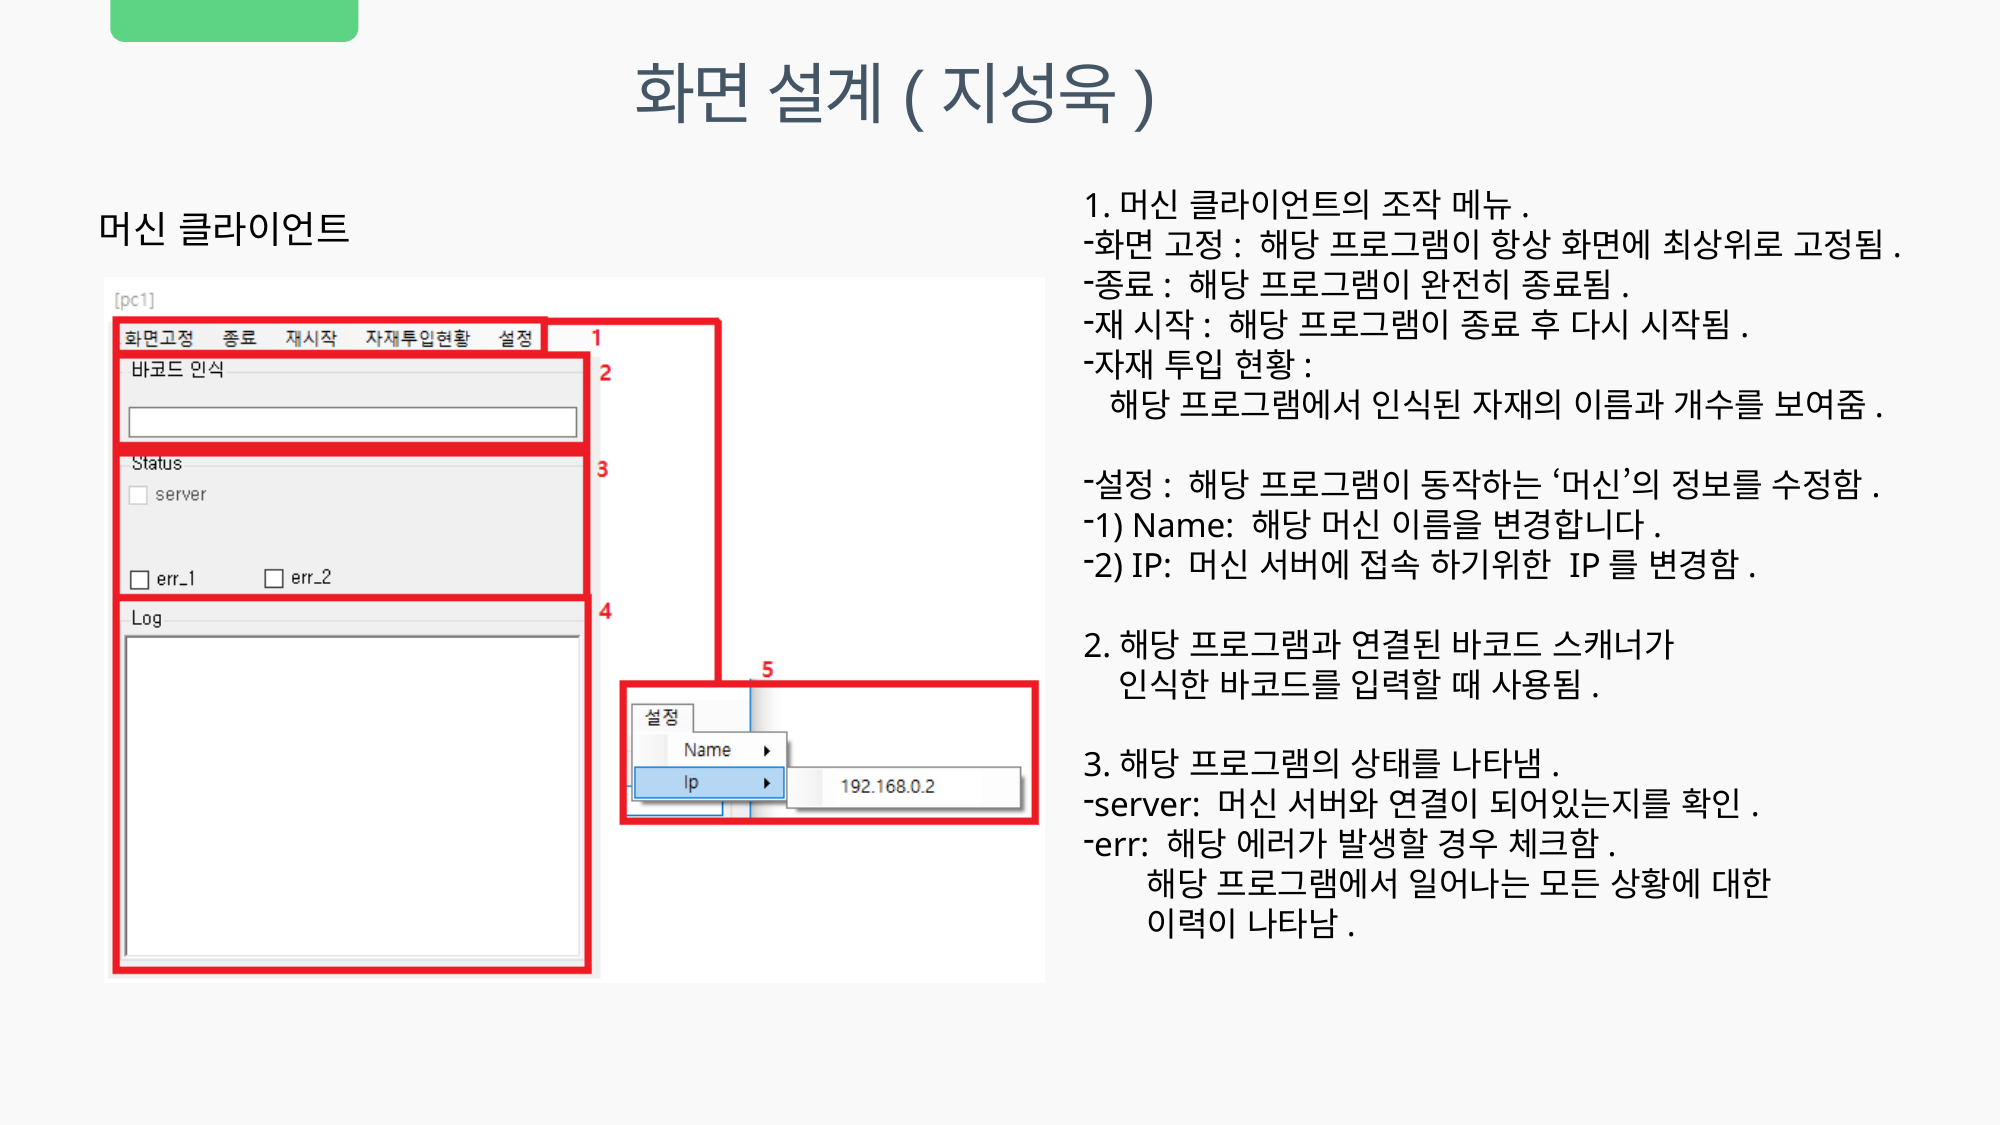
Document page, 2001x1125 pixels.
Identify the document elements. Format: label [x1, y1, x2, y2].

picture [104, 277, 1045, 984]
text_box [0, 0, 2000, 139]
text_box [1068, 177, 1970, 951]
text_box [84, 199, 678, 259]
